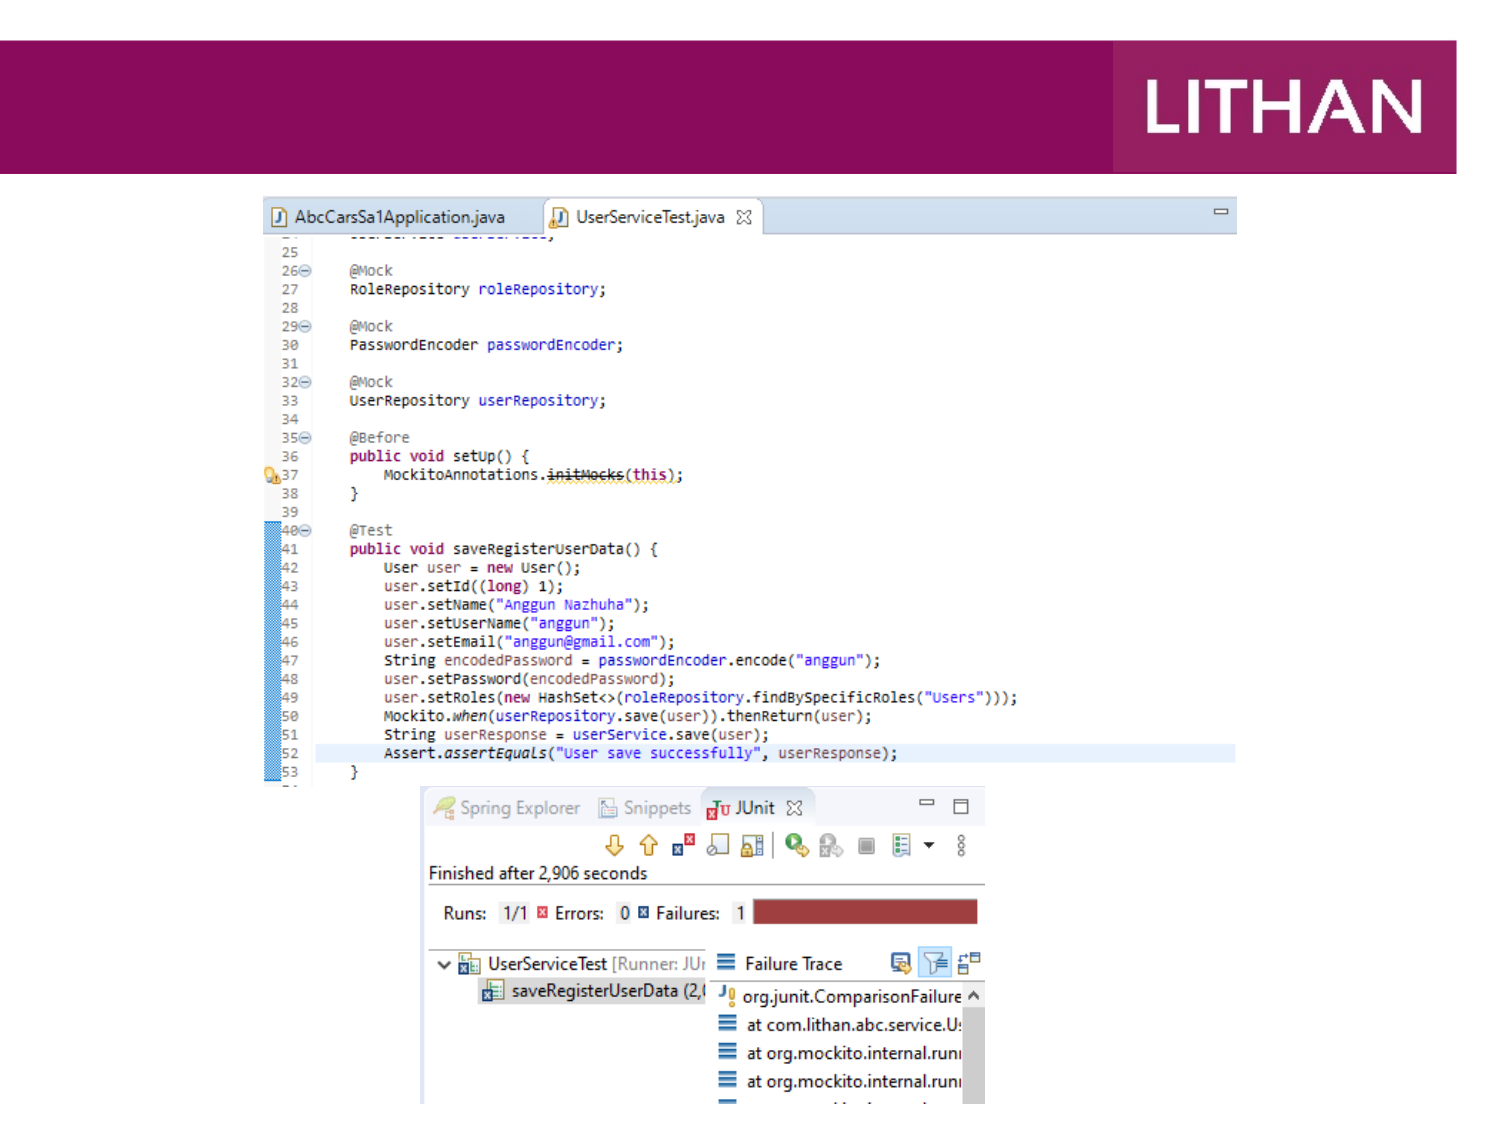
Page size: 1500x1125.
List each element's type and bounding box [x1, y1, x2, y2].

picture [0, 37, 1460, 178]
picture [263, 196, 1237, 1105]
